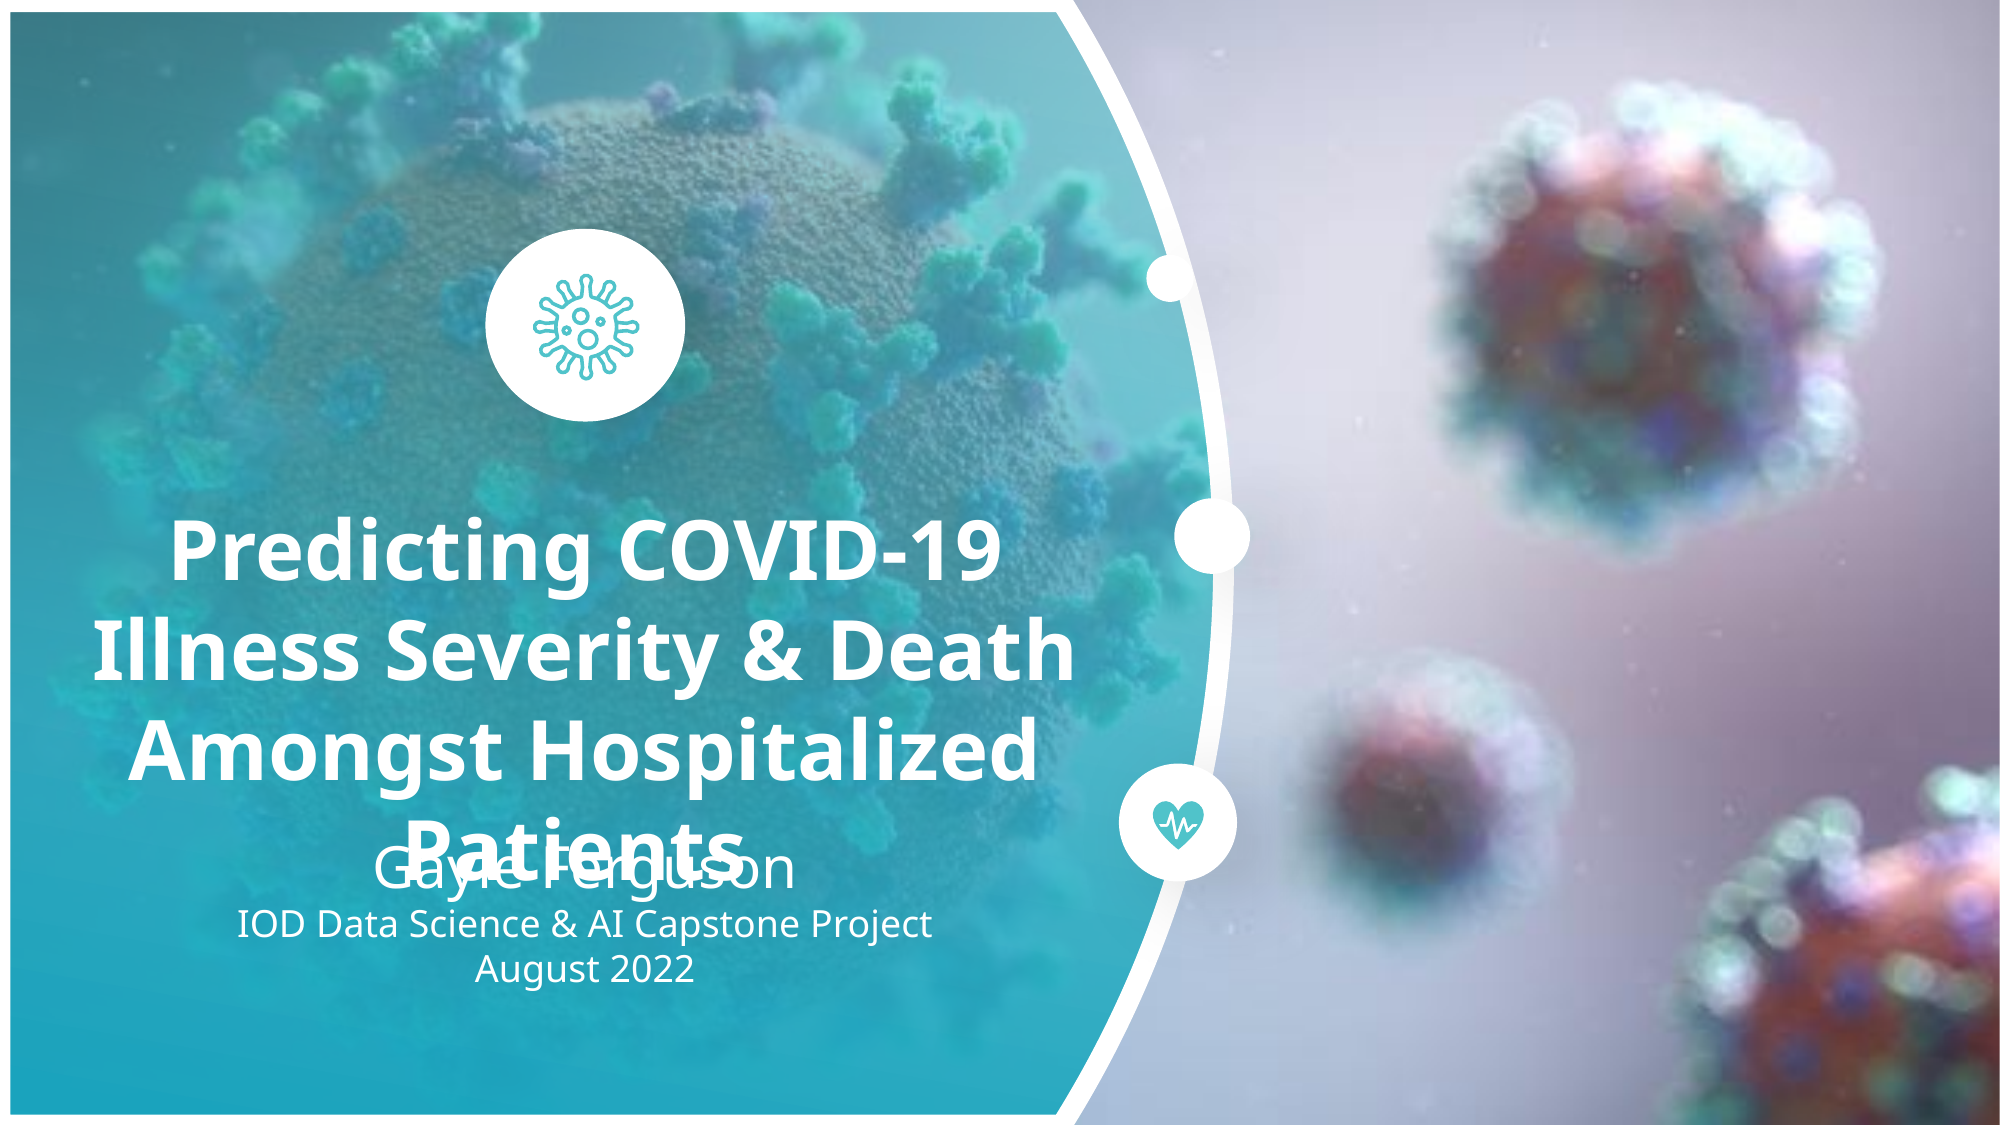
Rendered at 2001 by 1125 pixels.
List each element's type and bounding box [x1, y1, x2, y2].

text_box [1118, 763, 1238, 882]
picture [0, 0, 2000, 1125]
text_box [485, 228, 686, 422]
